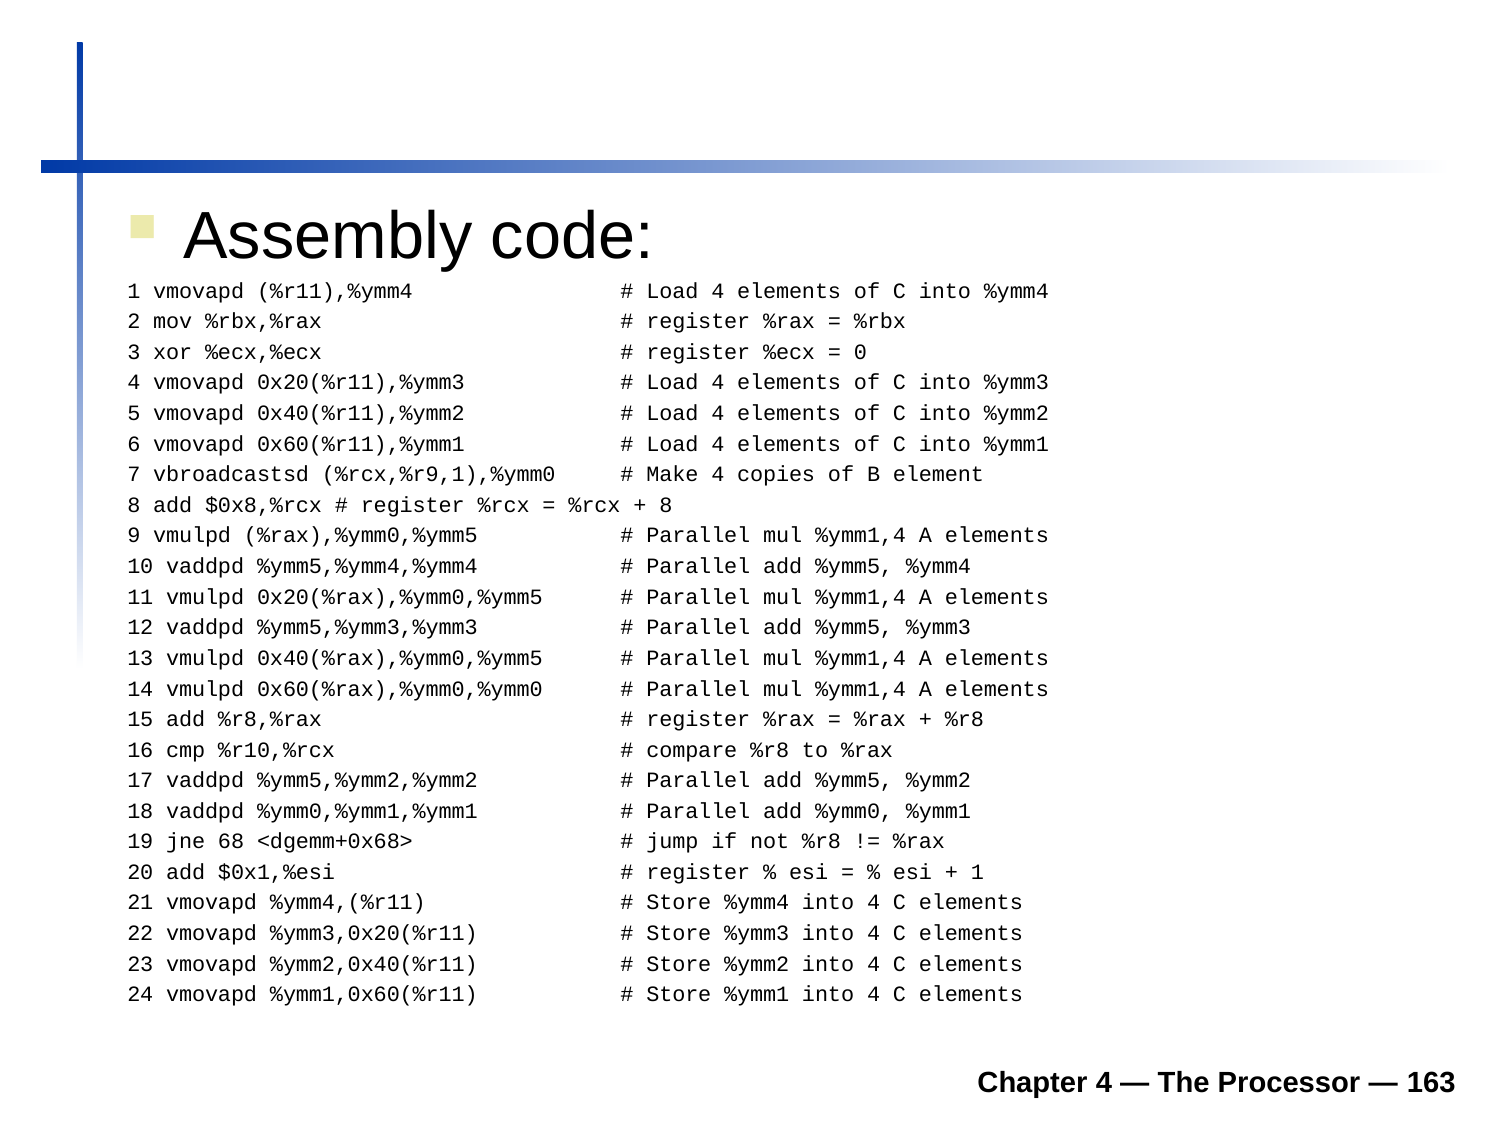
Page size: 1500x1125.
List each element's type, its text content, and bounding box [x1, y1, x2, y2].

list Assembly code: 1 vmovapd (%r11),%ymm4 # Load 4 elements of C into %ymm4 2 mov %rbx,%rax # register %rax = %rbx 3 xor %ecx,%ecx # register %ecx = 0 4 vmovapd 0x20(%r11),%ymm3 # Load 4 elements of C into %ymm3 5 vmovapd 0x40(%r11),%ymm2 # Load 4 elements of C into %ymm2 6 vmovapd 0x60(%r11),%ymm1 # Load 4 elements of C into %ymm1 7 vbroadcastsd (%rcx,%r9,1),%ymm0 # Make 4 copies of B element 8 add $0x8,%rcx # register %rcx = %rcx + 8 9 vmulpd (%rax),%ymm0,%ymm5 # Parallel mul %ymm1,4 A elements 10 vaddpd %ymm5,%ymm4,%ymm4 # Parallel add %ymm5, %ymm4 11 vmulpd 0x20(%rax),%ymm0,%ymm5 # Parallel mul %ymm1,4 A elements 12 vaddpd %ymm5,%ymm3,%ymm3 # Parallel add %ymm5, %ymm3 13 vmulpd 0x40(%rax),%ymm0,%ymm5 # Parallel mul %ymm1,4 A elements 14 vmulpd 0x60(%rax),%ymm0,%ymm0 # Parallel mul %ymm1,4 A elements 15 add %r8,%rax # register %rax = %rax + %r8 16 cmp %r10,%rcx # compare %r8 to %rax 17 vaddpd %ymm5,%ymm2,%ymm2 # Parallel add %ymm5, %ymm2 18 vaddpd %ymm0,%ymm1,%ymm1 # Parallel add %ymm0, %ymm1 19 jne 68 <dgemm+0x68> # jump if not %r8 != %rax 20 add $0x1,%esi # register % esi = % esi + 1 21 vmovapd %ymm4,(%r11) # Store %ymm4 into 4 C elements 22 vmovapd %ymm3,0x20(%r11) # Store %ymm3 into 4 C elements 23 vmovapd %ymm2,0x40(%r11) # Store %ymm2 into 4 C elements 24 vmovapd %ymm1,0x60(%r11) # Store %ymm1 into 4 C elements [112, 184, 1469, 1094]
footer Chapter 4 — The Processor — 163 [277, 1046, 1471, 1106]
